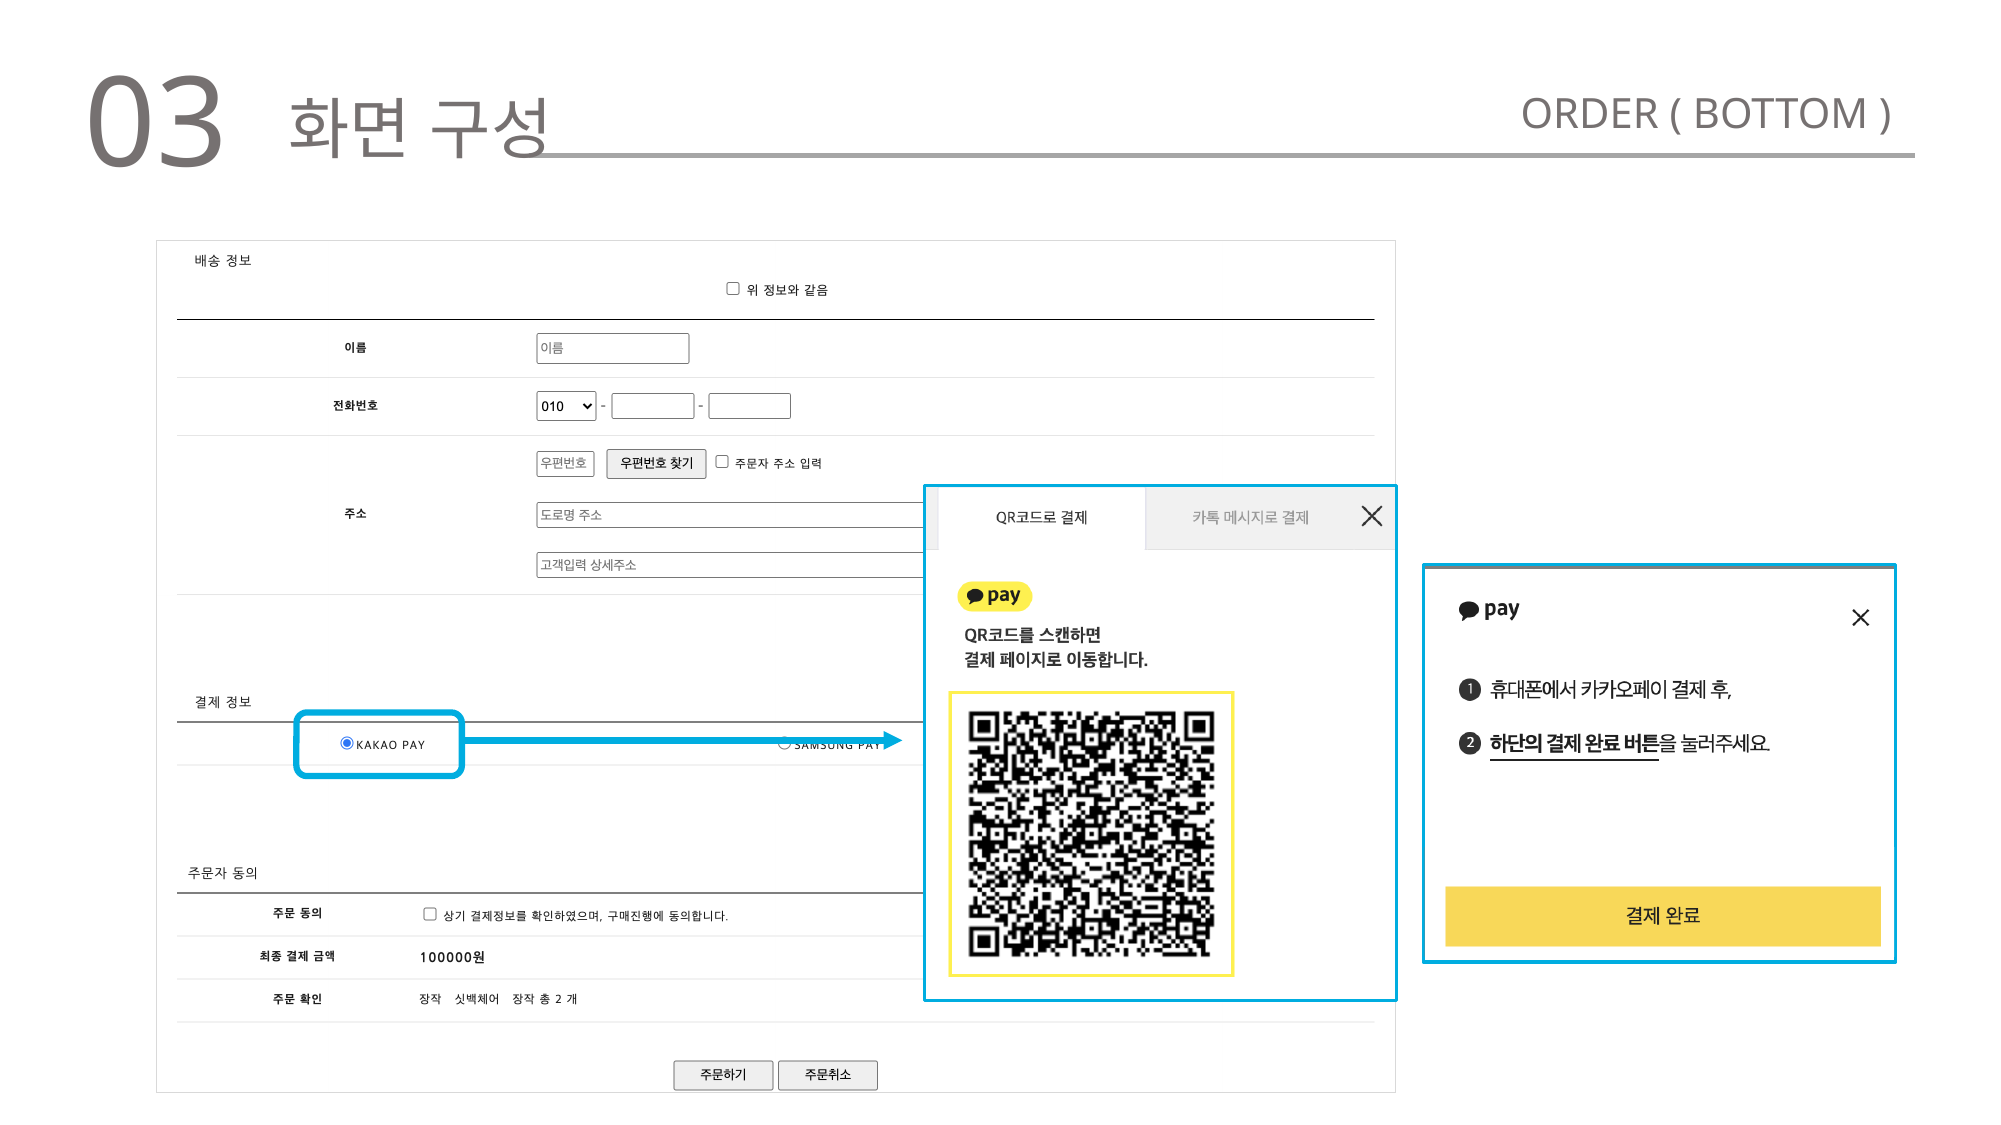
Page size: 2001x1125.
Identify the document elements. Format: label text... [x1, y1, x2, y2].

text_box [1424, 565, 1895, 961]
text_box 화면 구성 [273, 79, 568, 174]
text_box 03 [16, 34, 297, 200]
picture [156, 240, 1396, 1093]
picture [927, 488, 1394, 998]
text_box ORDER ( BOTTOM ) [1505, 79, 1907, 144]
